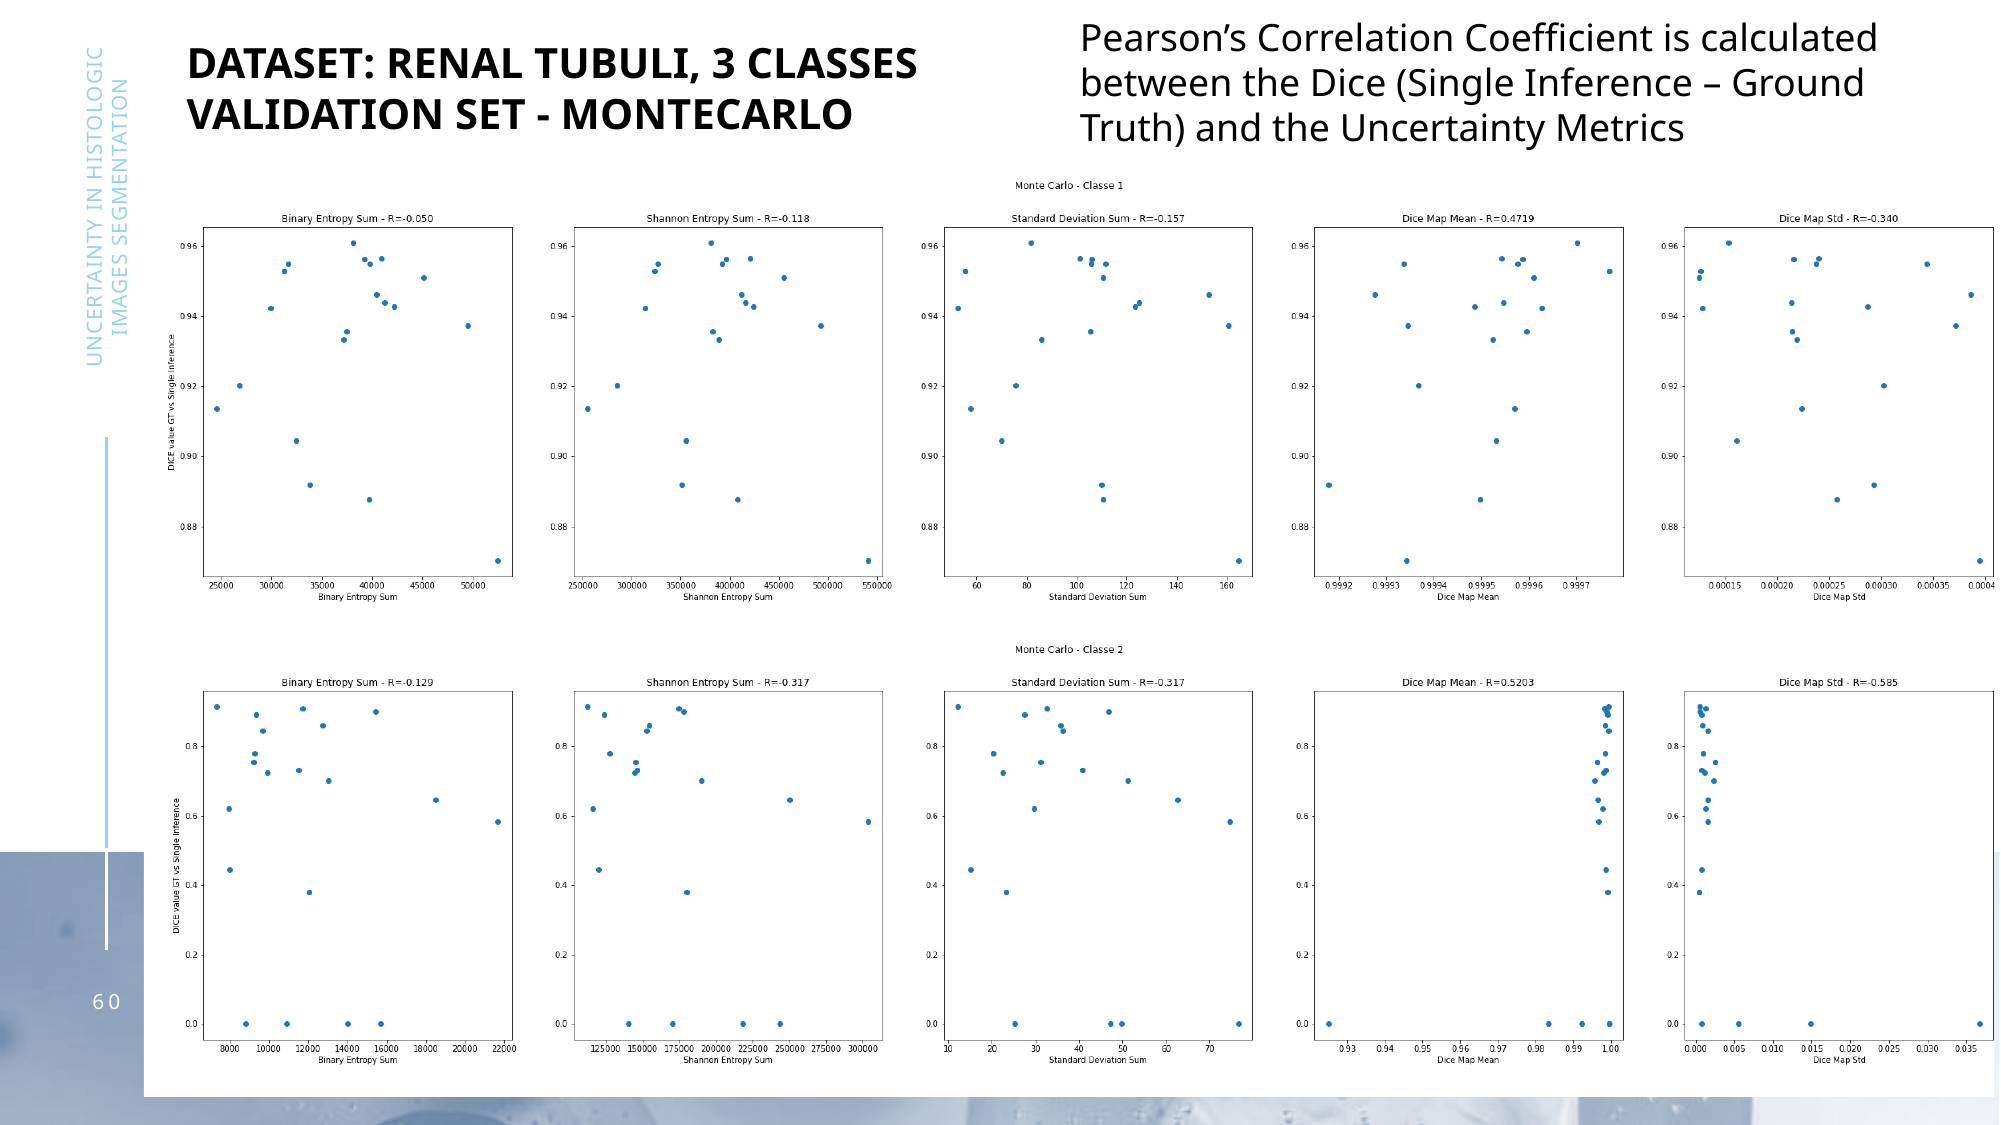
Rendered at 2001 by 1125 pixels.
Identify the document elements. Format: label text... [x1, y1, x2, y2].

text_box Uncertainty in histologic images segmentation [85, 14, 127, 400]
text_box [186, 138, 1904, 171]
picture [143, 171, 1995, 634]
text_box Validation set - Montecarlo [186, 71, 1904, 138]
text_box DATASET: renal tubuli, 3 CLASSES [186, 21, 1904, 71]
picture [0, 635, 2000, 1125]
text_box Pearson’s Correlation Coefficient is calculated between the Dice (Single Inference – Ground Truth) and the Uncertainty Metrics [1079, 14, 1981, 116]
